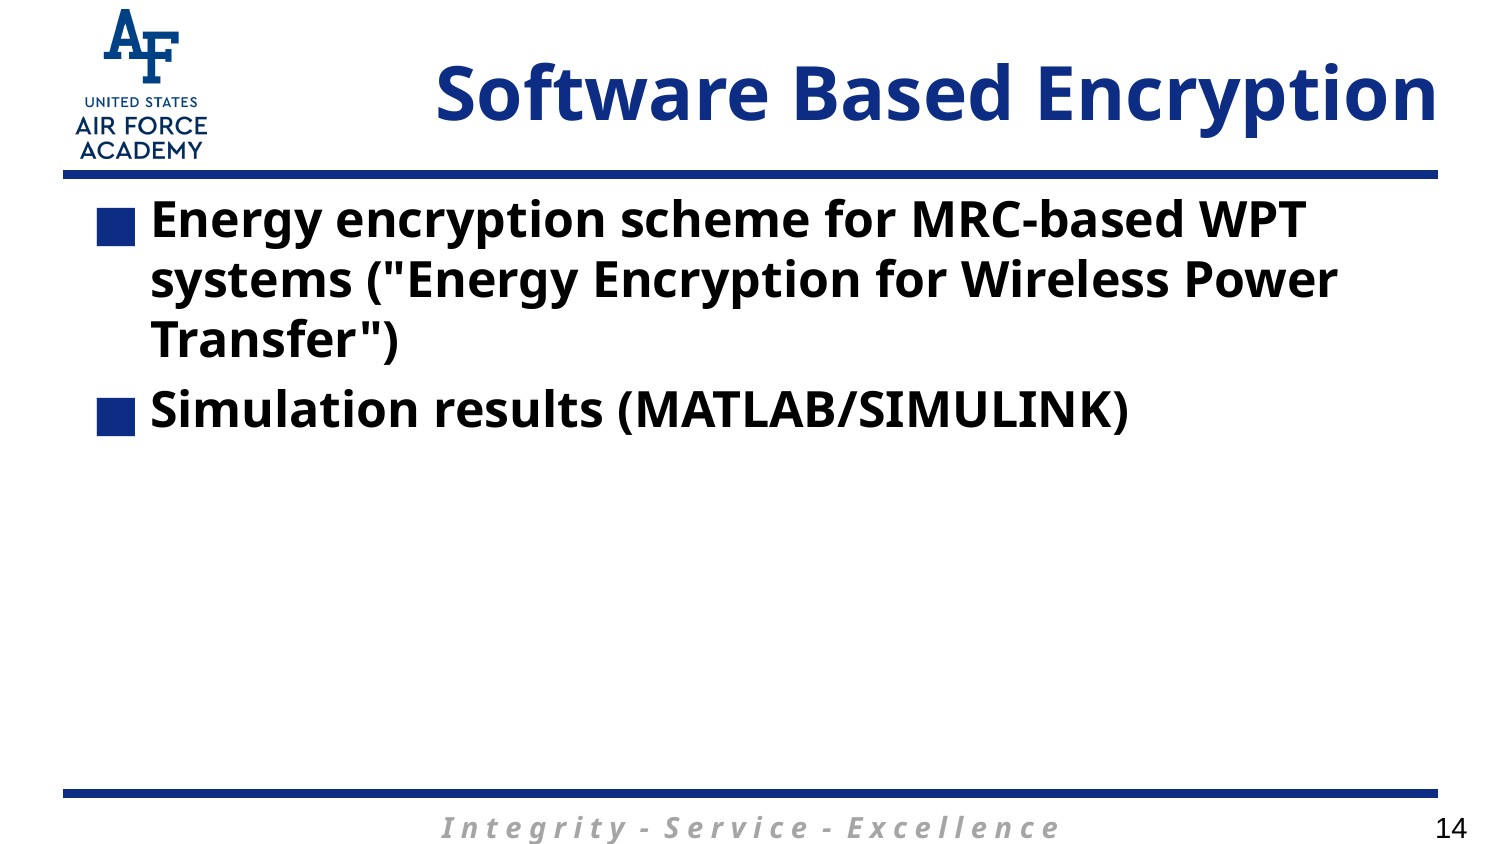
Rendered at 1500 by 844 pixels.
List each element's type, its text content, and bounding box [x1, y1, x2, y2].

slide_number 14 [1402, 802, 1500, 844]
picture [75, 9, 207, 159]
subtitle Energy encryption scheme for MRC-based WPT systems ("Energy Encryption for Wireless Power Transfer") Simulation results (MATLAB/SIMULINK) [60, 180, 1440, 788]
title Software Based Encryption [300, 22, 1455, 158]
